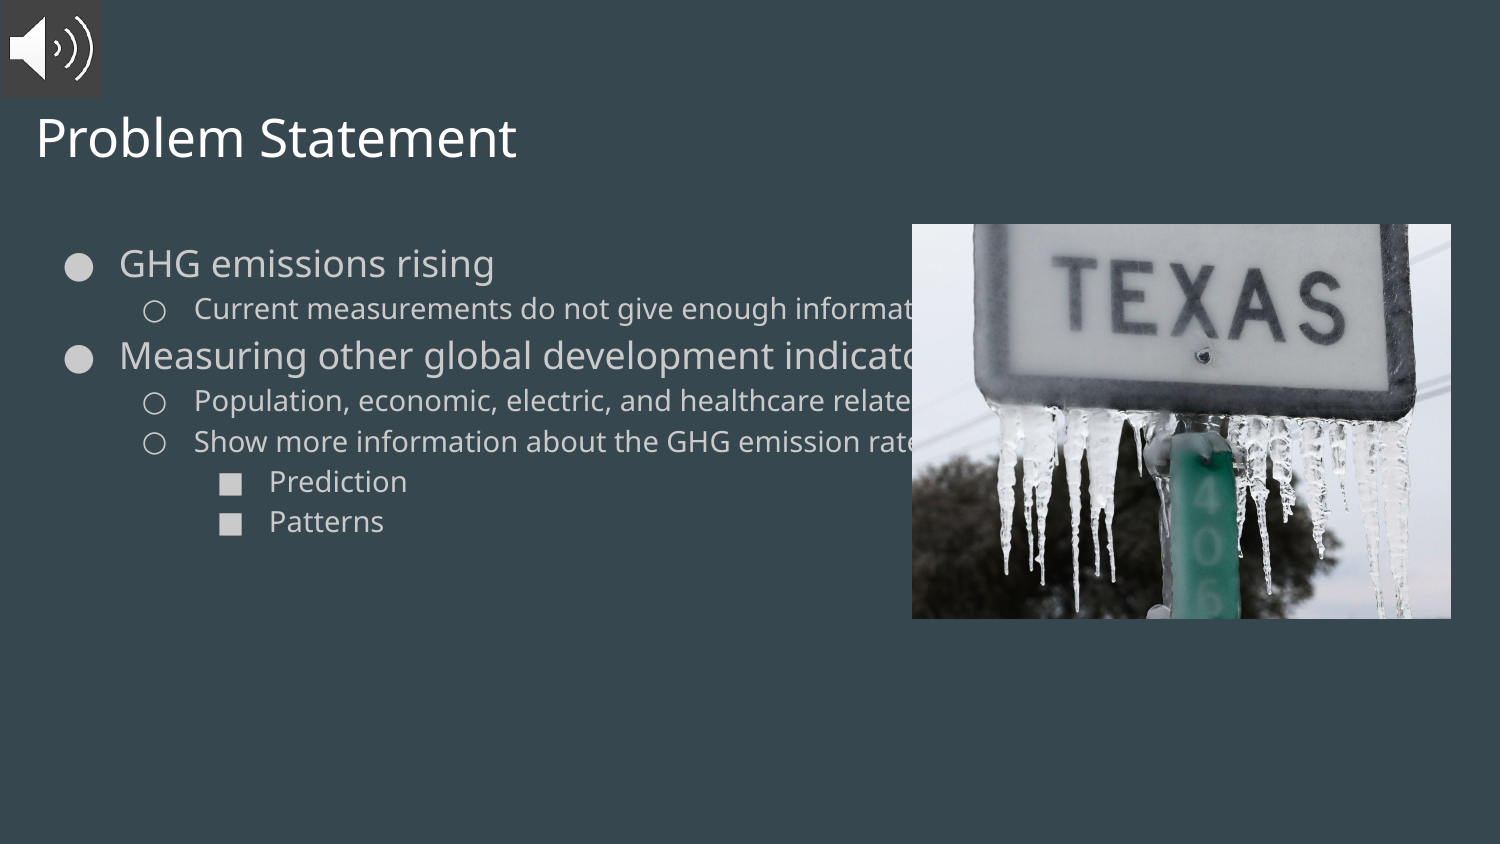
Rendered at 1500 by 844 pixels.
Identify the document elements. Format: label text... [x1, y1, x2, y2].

title Problem Statement [19, 89, 1418, 184]
picture [0, 0, 104, 100]
picture [912, 224, 1451, 619]
list GHG emissions rising Current measurements do not give enough information Measuring other global development indicators Population, economic, electric, and healthcare related Show more information about the GHG emission rates Prediction Patterns [29, 218, 1427, 779]
